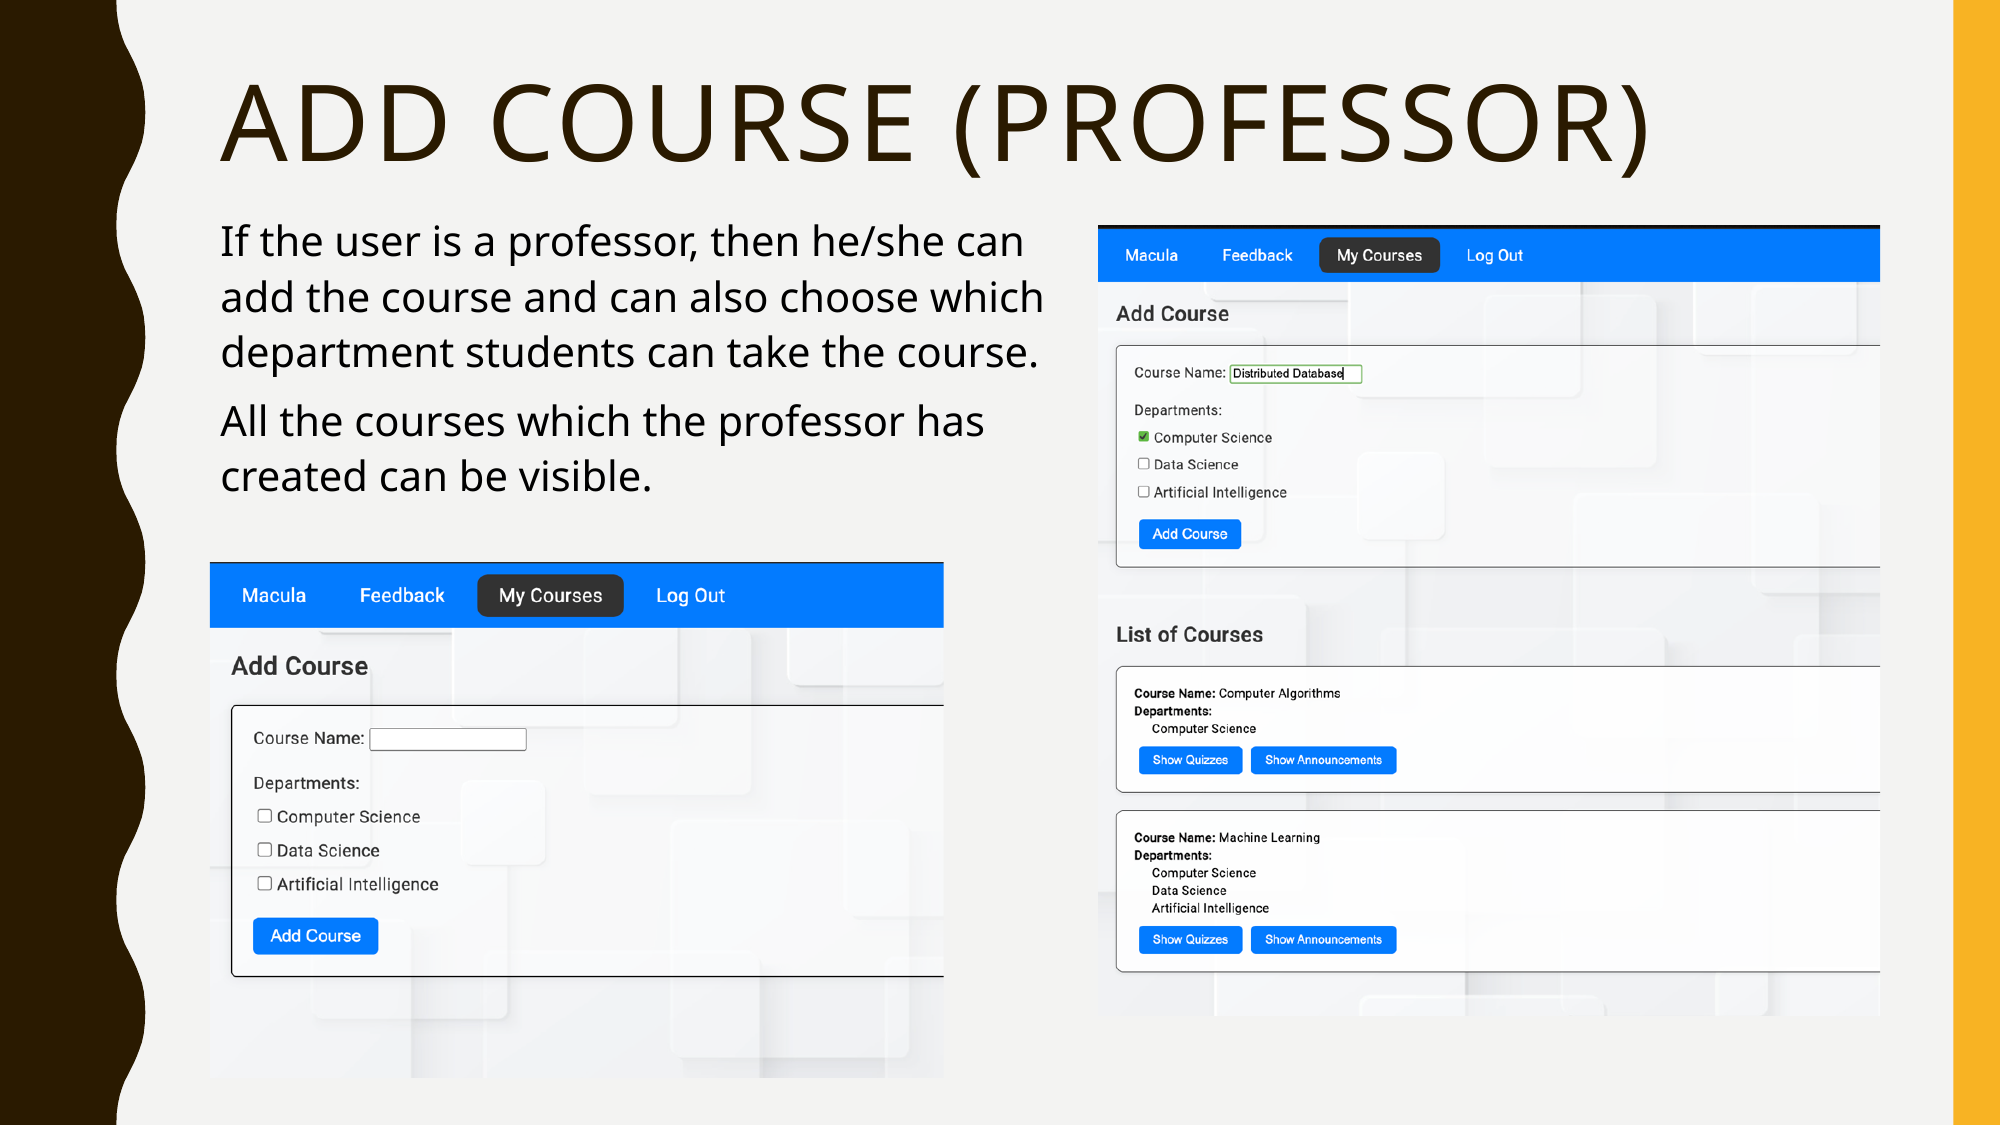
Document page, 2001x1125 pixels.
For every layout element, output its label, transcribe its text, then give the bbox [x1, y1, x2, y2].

list If the user is a professor, then he/she can add the course and can also choose which department students can take the course. All the courses which the professor has created can be visible. [205, 202, 1099, 793]
picture [209, 562, 944, 1078]
picture [1098, 225, 1881, 1016]
title Add course (professor) [205, 62, 1875, 225]
